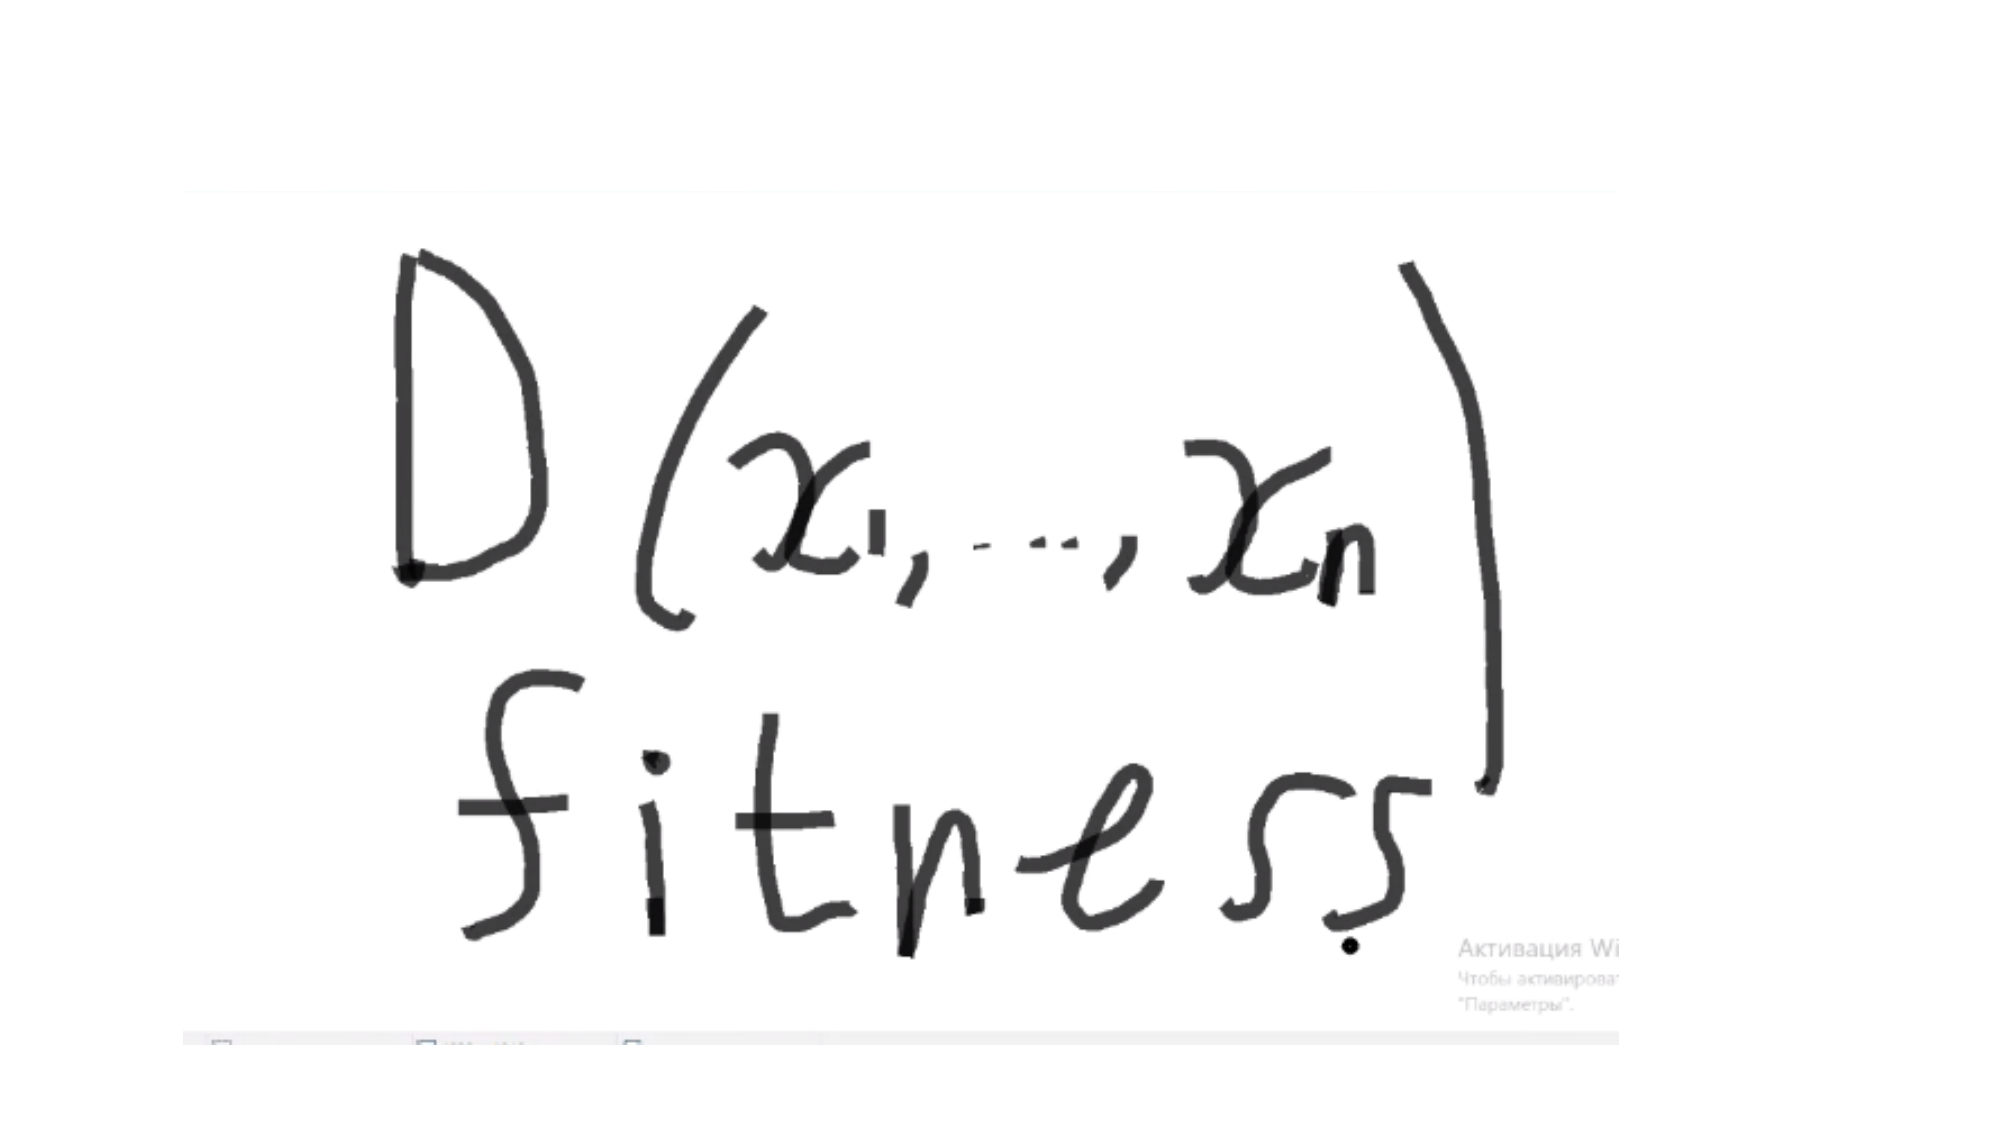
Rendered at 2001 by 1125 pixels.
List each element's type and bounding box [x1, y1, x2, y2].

picture [183, 191, 1619, 1046]
